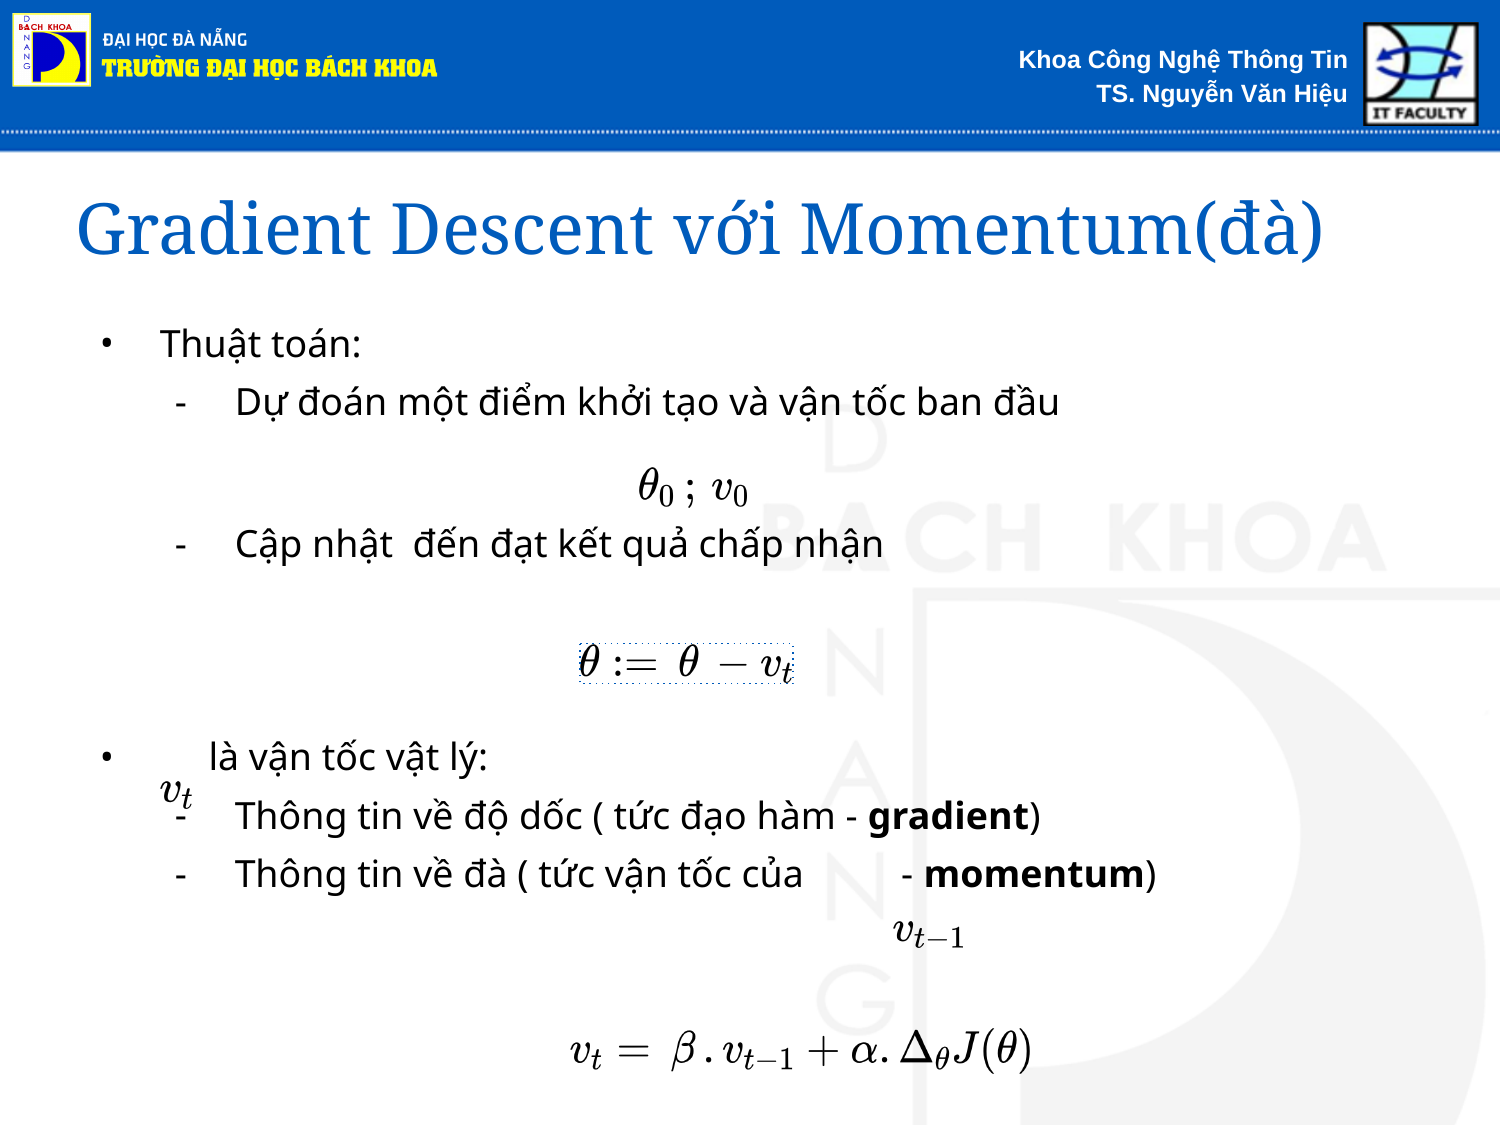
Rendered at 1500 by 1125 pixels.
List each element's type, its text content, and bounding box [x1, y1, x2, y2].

picture [0, 0, 1500, 1125]
list Thuật toán: Dự đoán một điểm khởi tạo và vận tốc ban đầu Cập nhật đến đạt kết quả chấp nhận là vận tốc vật lý: Thông tin về độ dốc ( tức đạo hàm - gradient) Thông tin về đà ( tức vận tốc của - momentum) [69, 298, 1446, 1106]
title Gradient Descent với Momentum(đà) [60, 157, 1446, 278]
